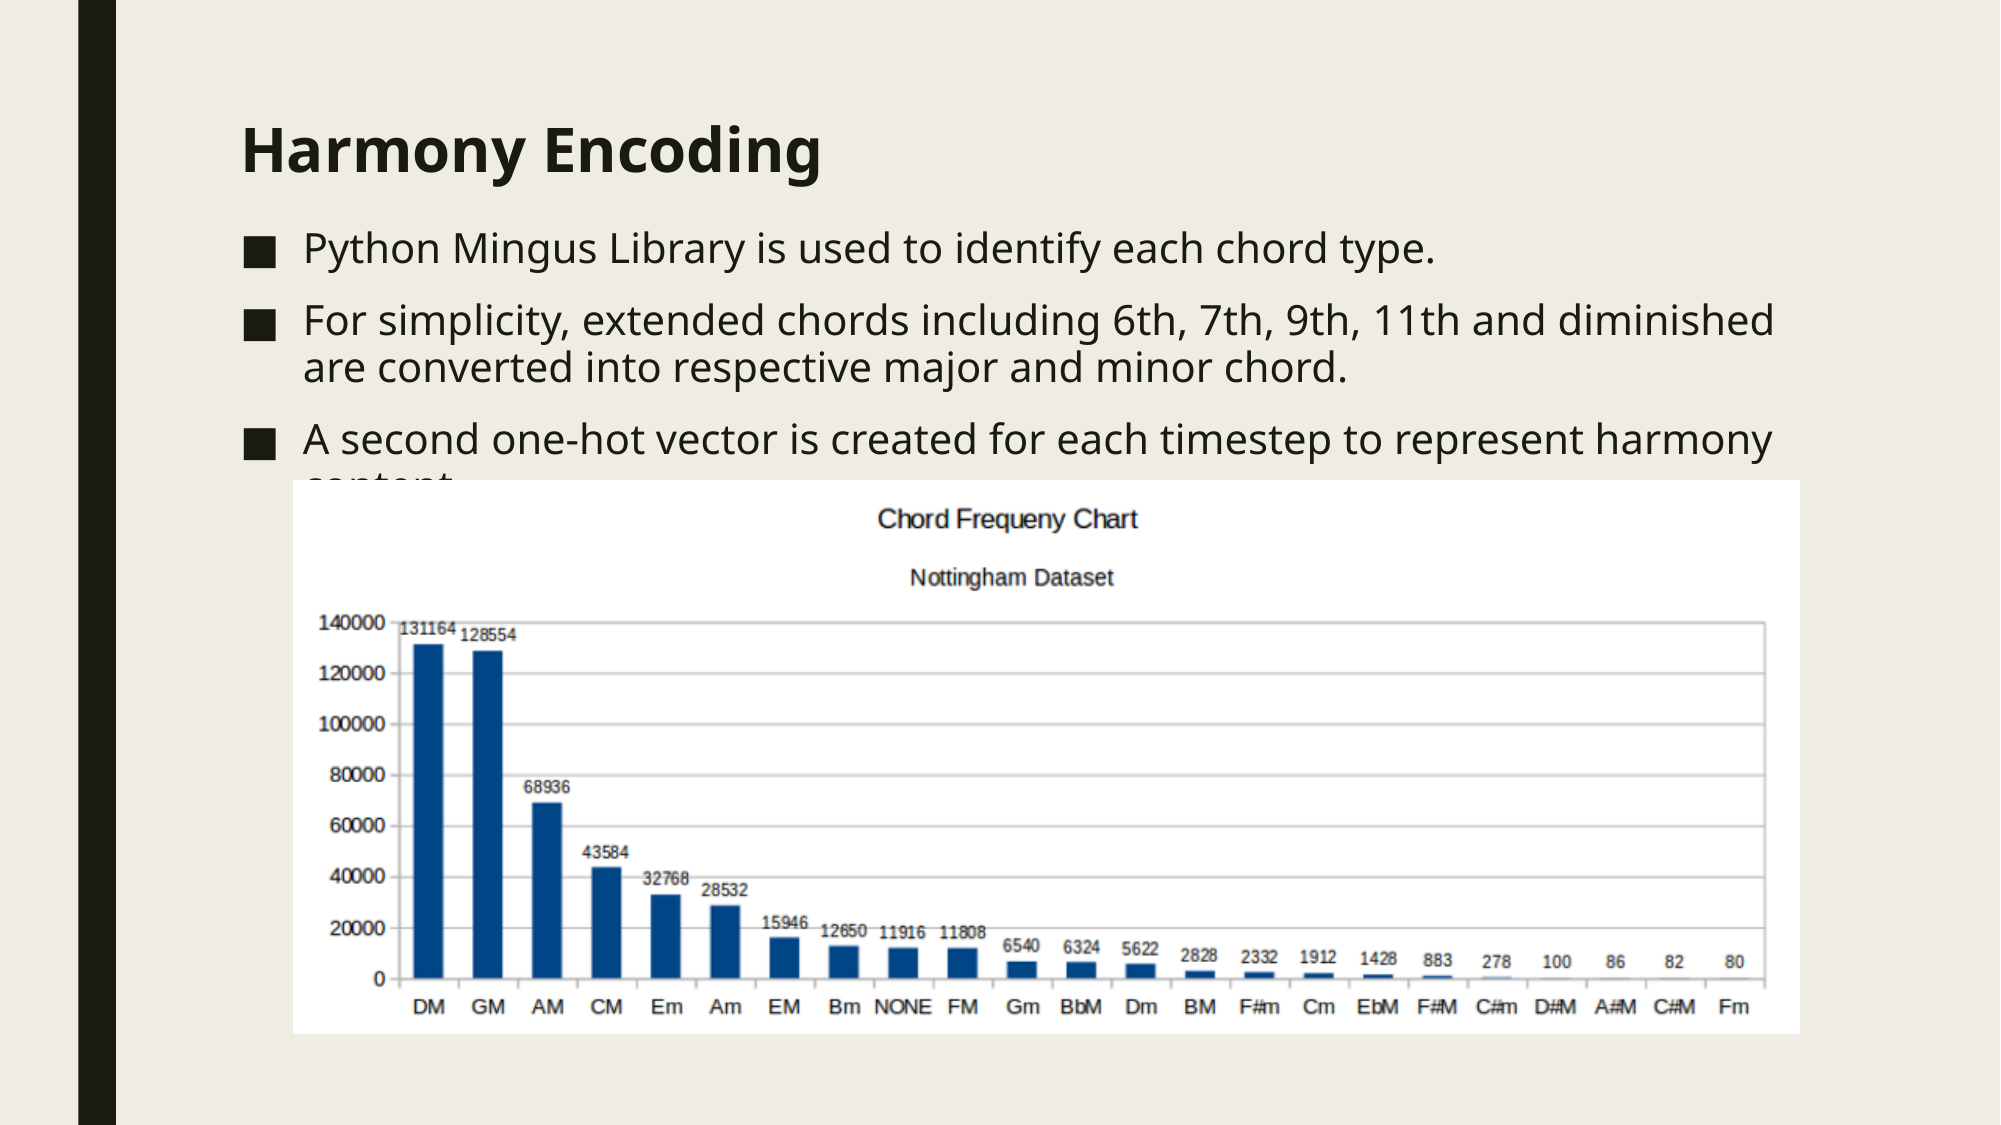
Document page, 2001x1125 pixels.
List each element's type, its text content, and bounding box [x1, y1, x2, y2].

list Python Mingus Library is used to identify each chord type. For simplicity, extended chords including 6th, 7th, 9th, 11th and diminished are converted into respective major and minor chord. A second one-hot vector is created for each timestep to represent harmony content. [225, 218, 1800, 963]
picture [293, 480, 1800, 1034]
title Harmony Encoding [225, 112, 1800, 194]
